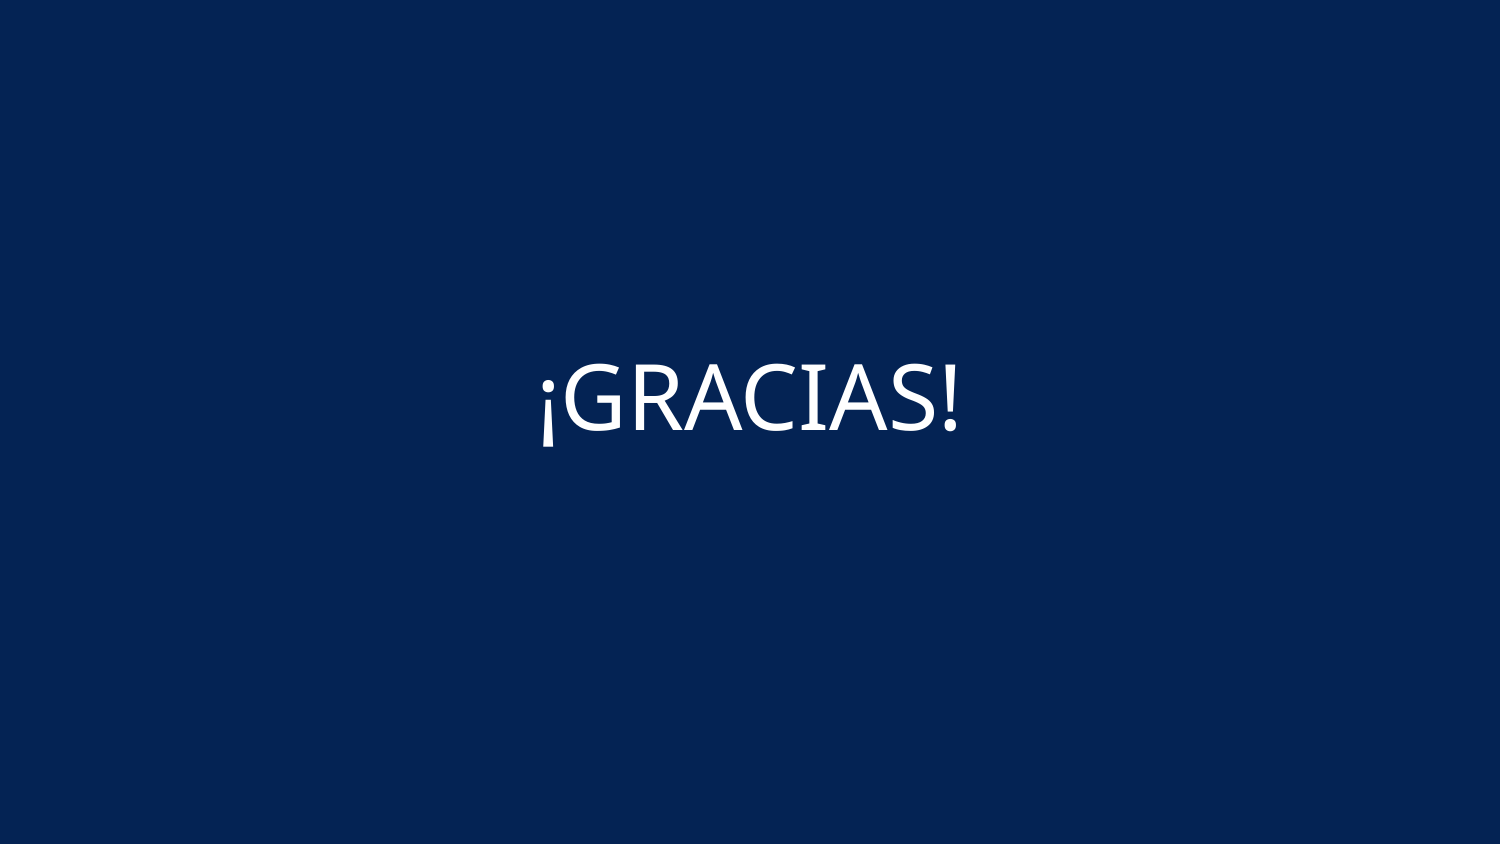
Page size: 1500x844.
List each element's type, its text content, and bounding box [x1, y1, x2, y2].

title ¡GRACIAS! [51, 253, 1449, 535]
